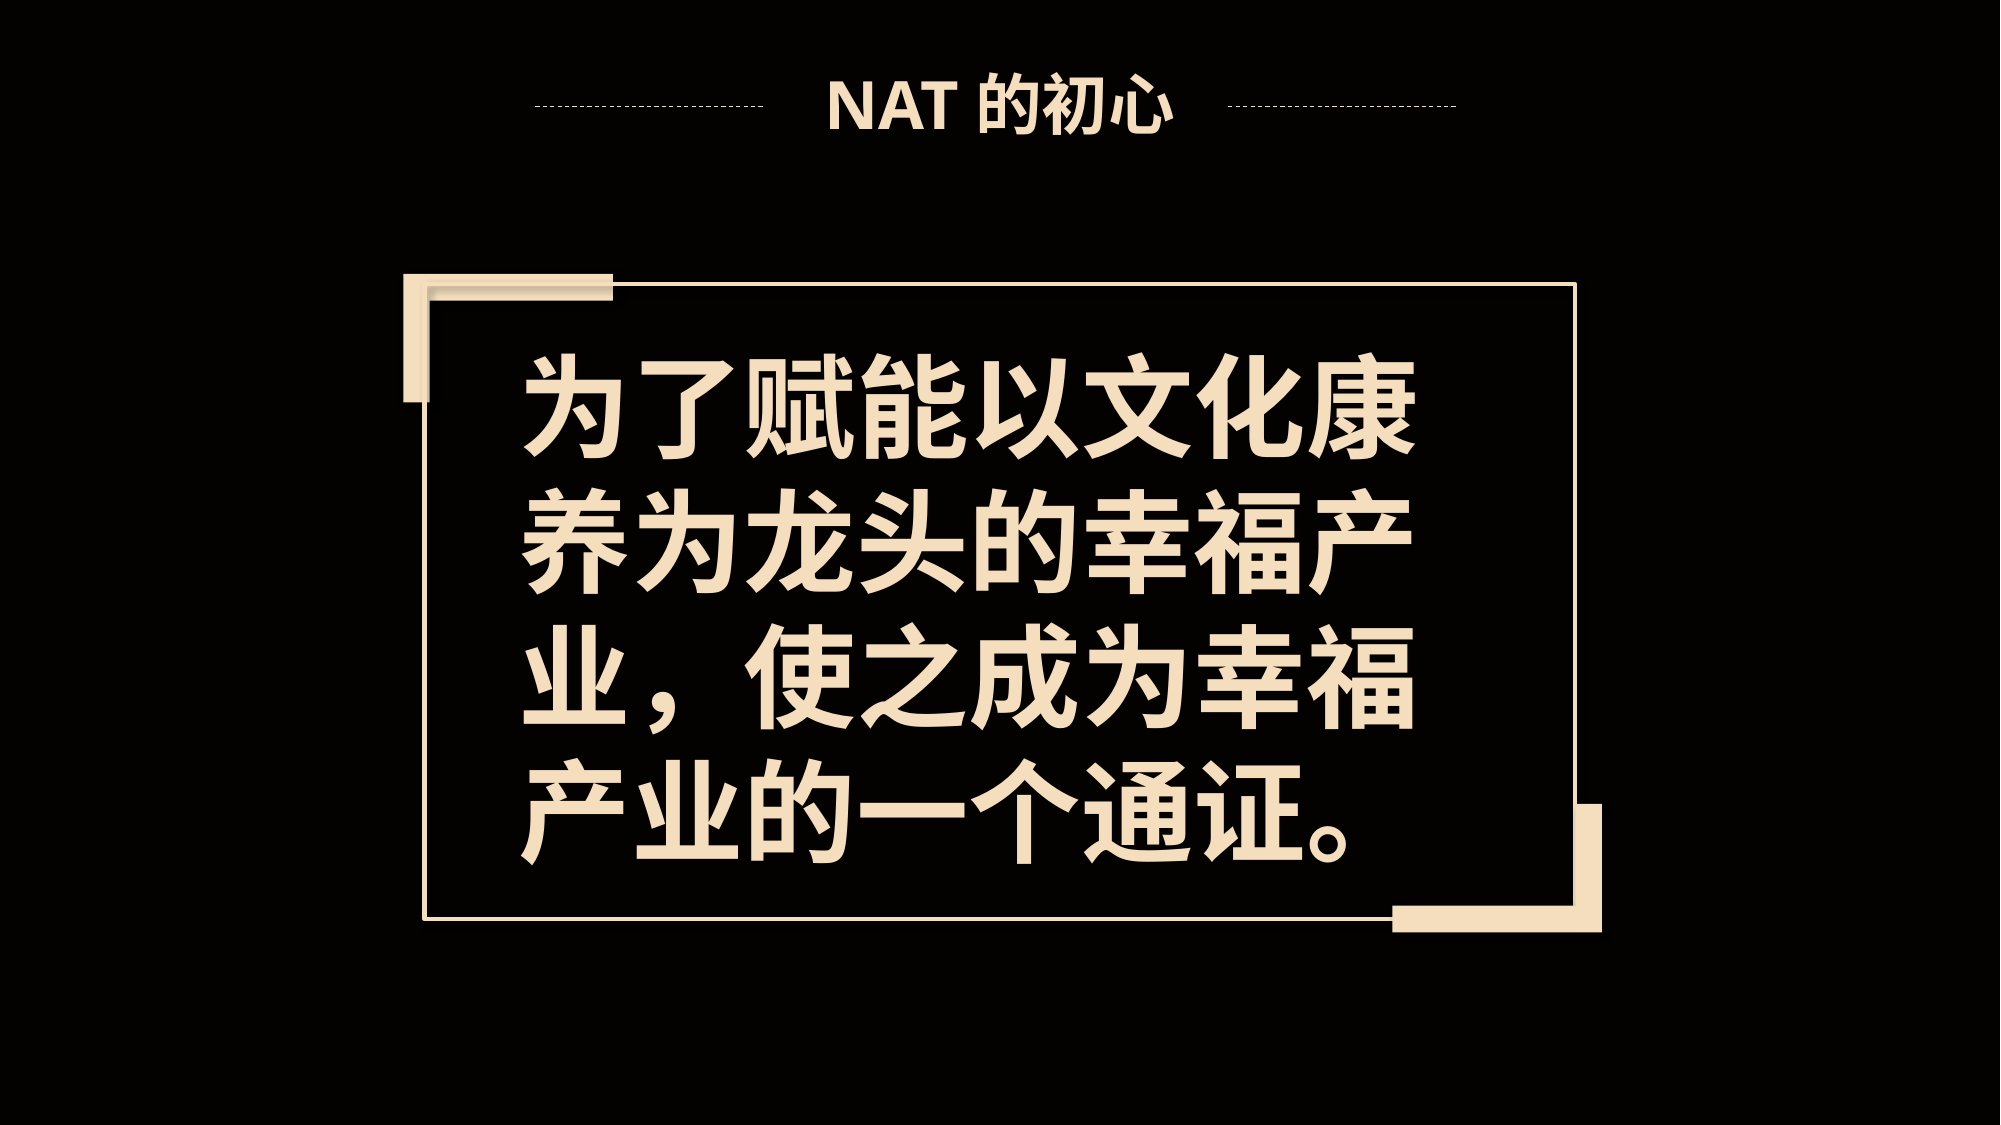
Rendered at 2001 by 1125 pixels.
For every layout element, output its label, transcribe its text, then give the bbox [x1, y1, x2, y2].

text_box [1391, 802, 1603, 934]
text_box [424, 284, 1576, 920]
text_box NAT的初心 [772, 55, 1227, 151]
text_box 为了赋能以文化康养为龙头的幸福产业，使之成为幸福产业的一个通证。 [477, 329, 1461, 884]
text_box [402, 272, 614, 404]
